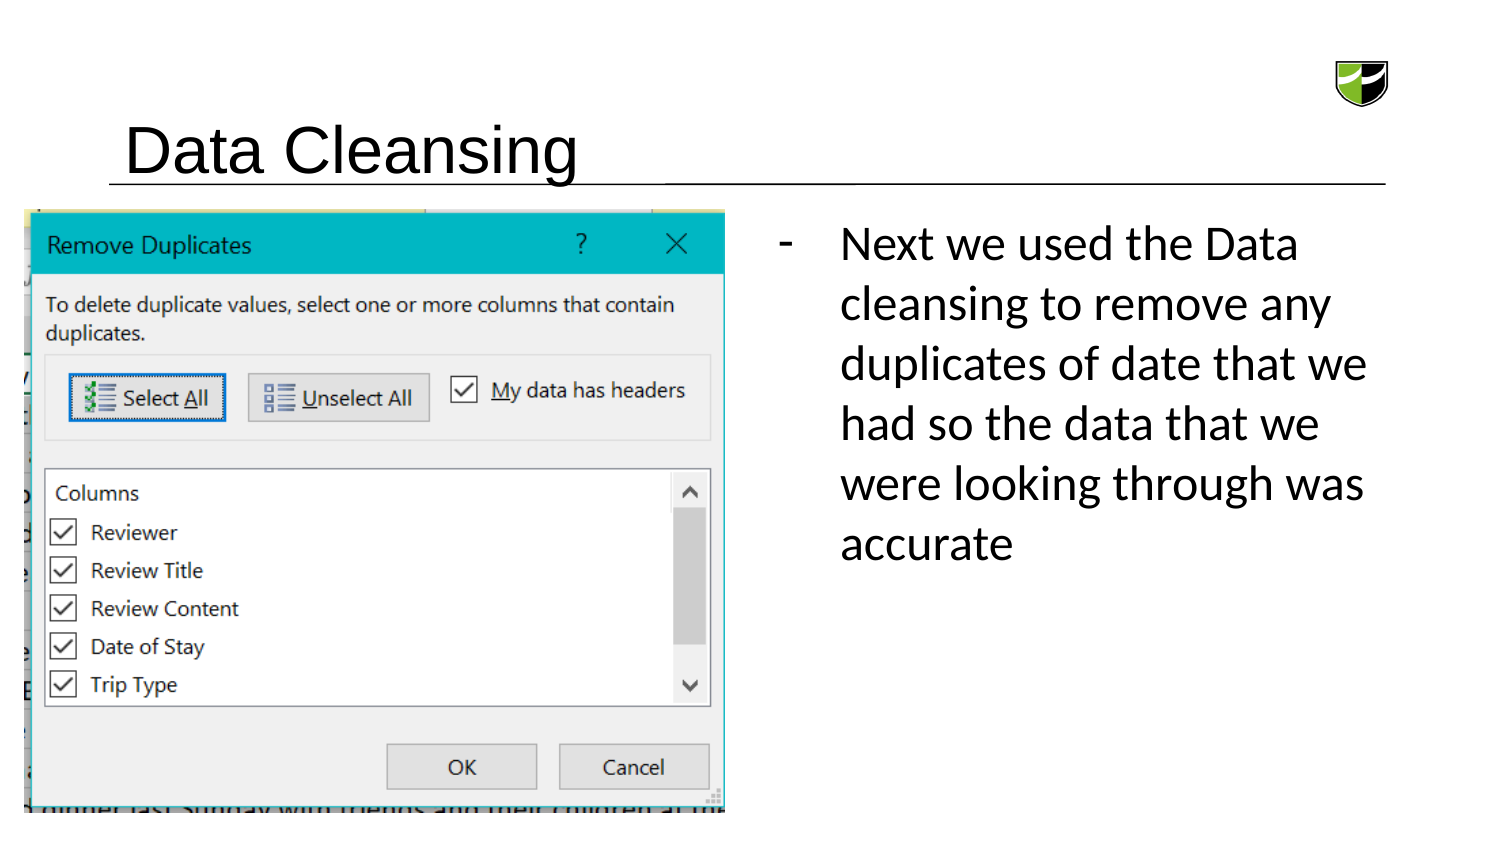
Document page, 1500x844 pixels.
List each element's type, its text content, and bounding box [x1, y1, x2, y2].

picture [24, 208, 726, 814]
picture [1335, 56, 1393, 107]
title Data Cleansing [109, 109, 1386, 185]
list Next we used the Data cleansing to remove any duplicates of date that we had so the data that we were looking through was accurate [750, 203, 1386, 760]
